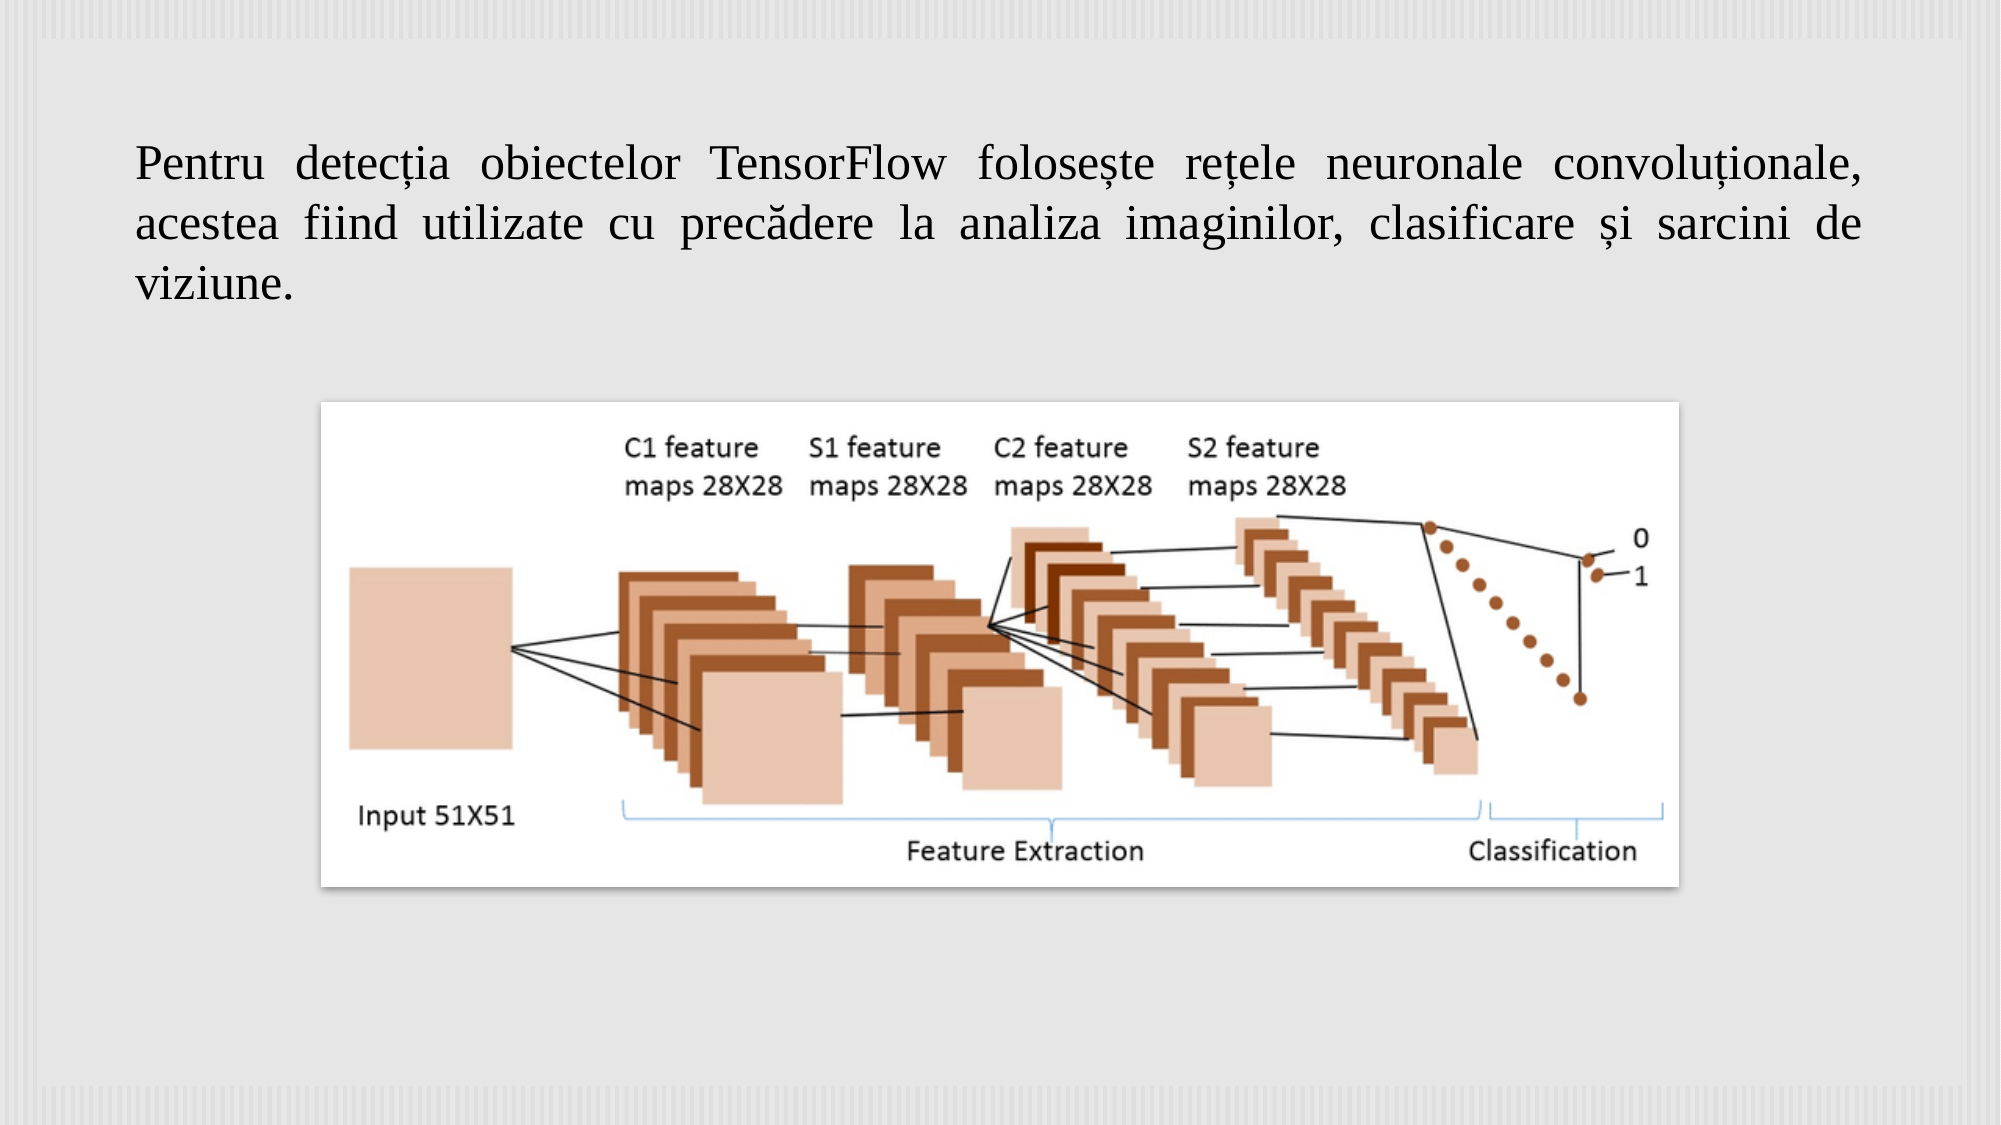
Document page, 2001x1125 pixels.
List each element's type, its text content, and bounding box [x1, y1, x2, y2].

picture [335, 416, 1665, 873]
list Pentru detecția obiectelor TensorFlow folosește rețele neuronale convoluționale, acestea fiind utilizate cu precădere la analiza imaginilor, clasificare și sarcini de viziune. [120, 122, 1880, 873]
